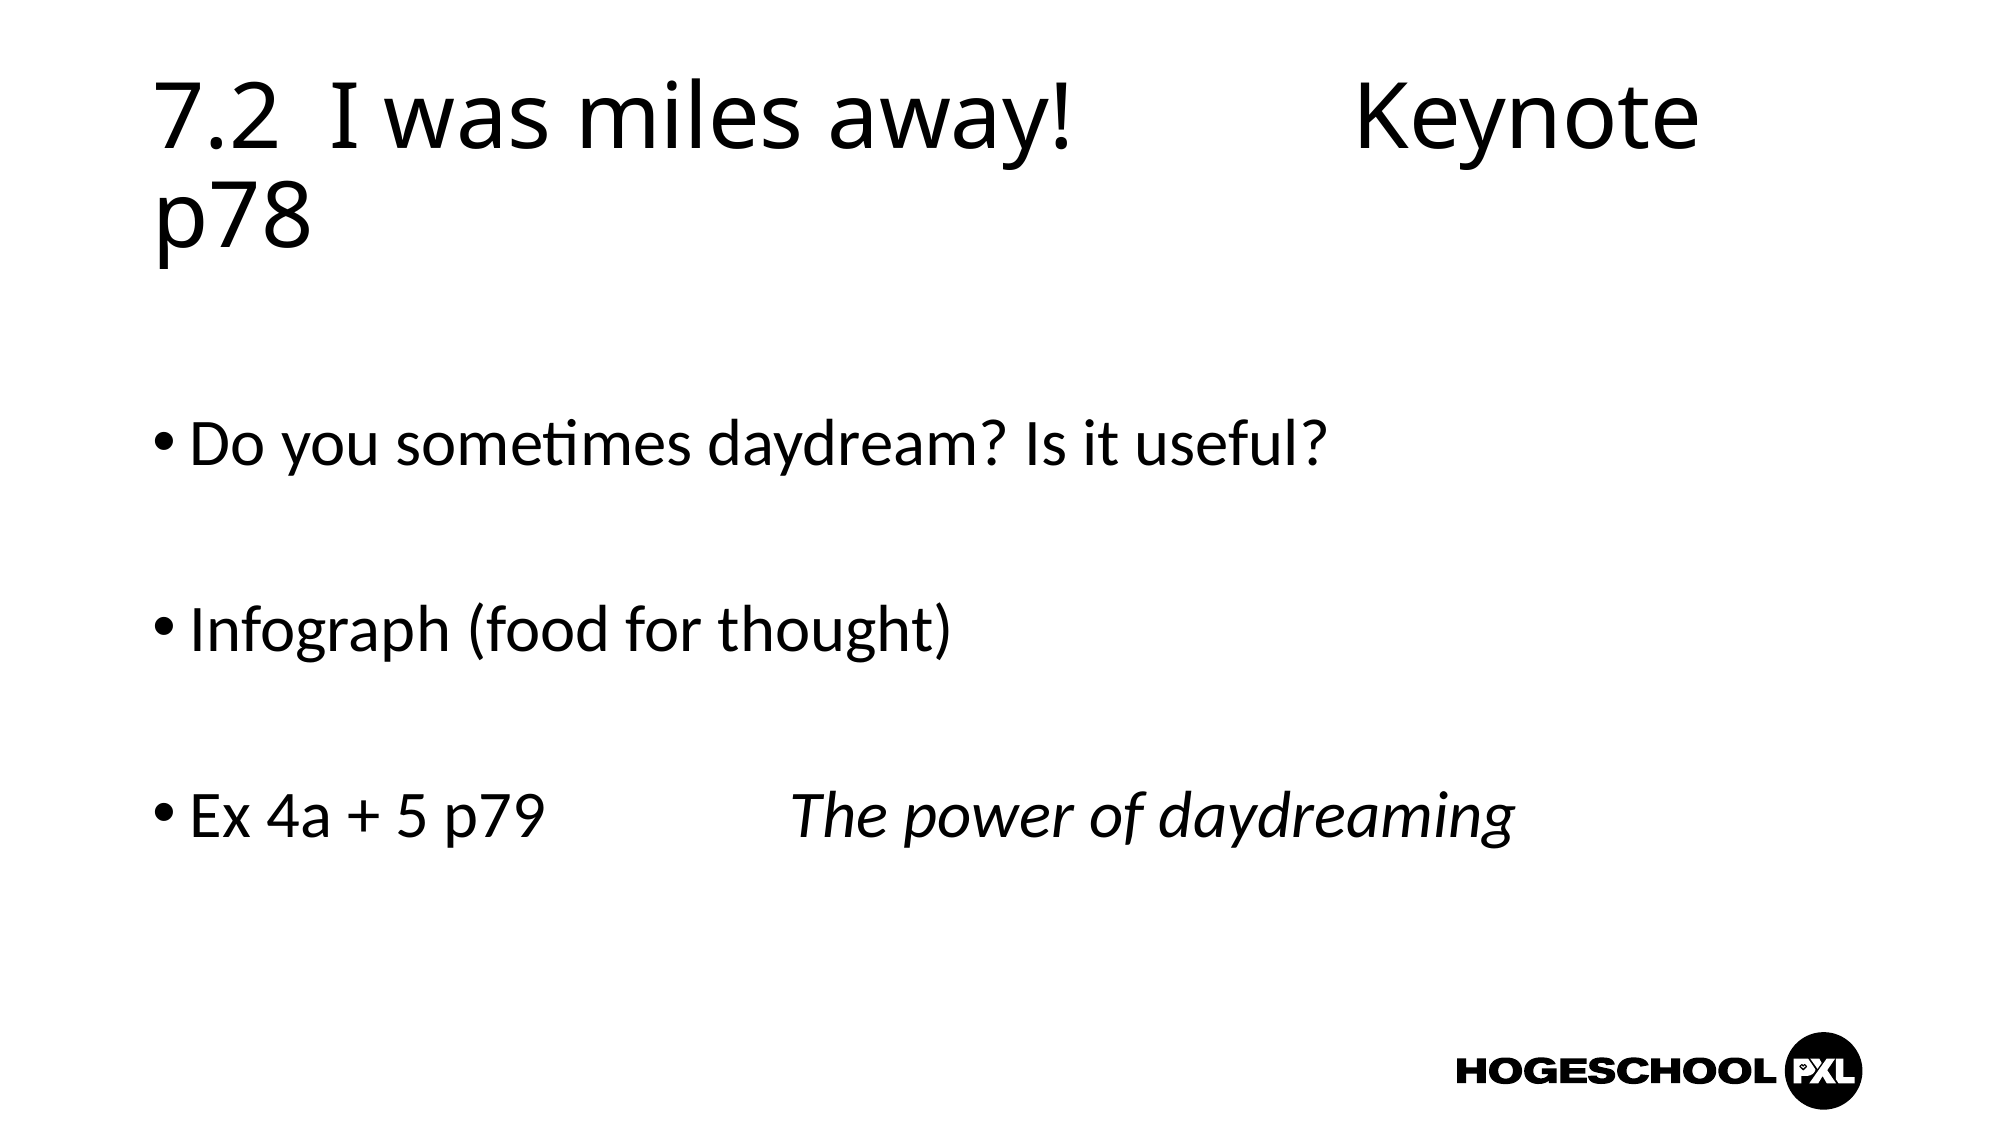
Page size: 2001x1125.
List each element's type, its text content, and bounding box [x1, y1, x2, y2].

list Do you sometimes daydream? Is it useful? Infograph (food for thought) Ex 4a + 5 p79 The power of daydreaming [137, 299, 1863, 1014]
title 7.2 I was miles away! Keynote p78 [137, 59, 1863, 278]
